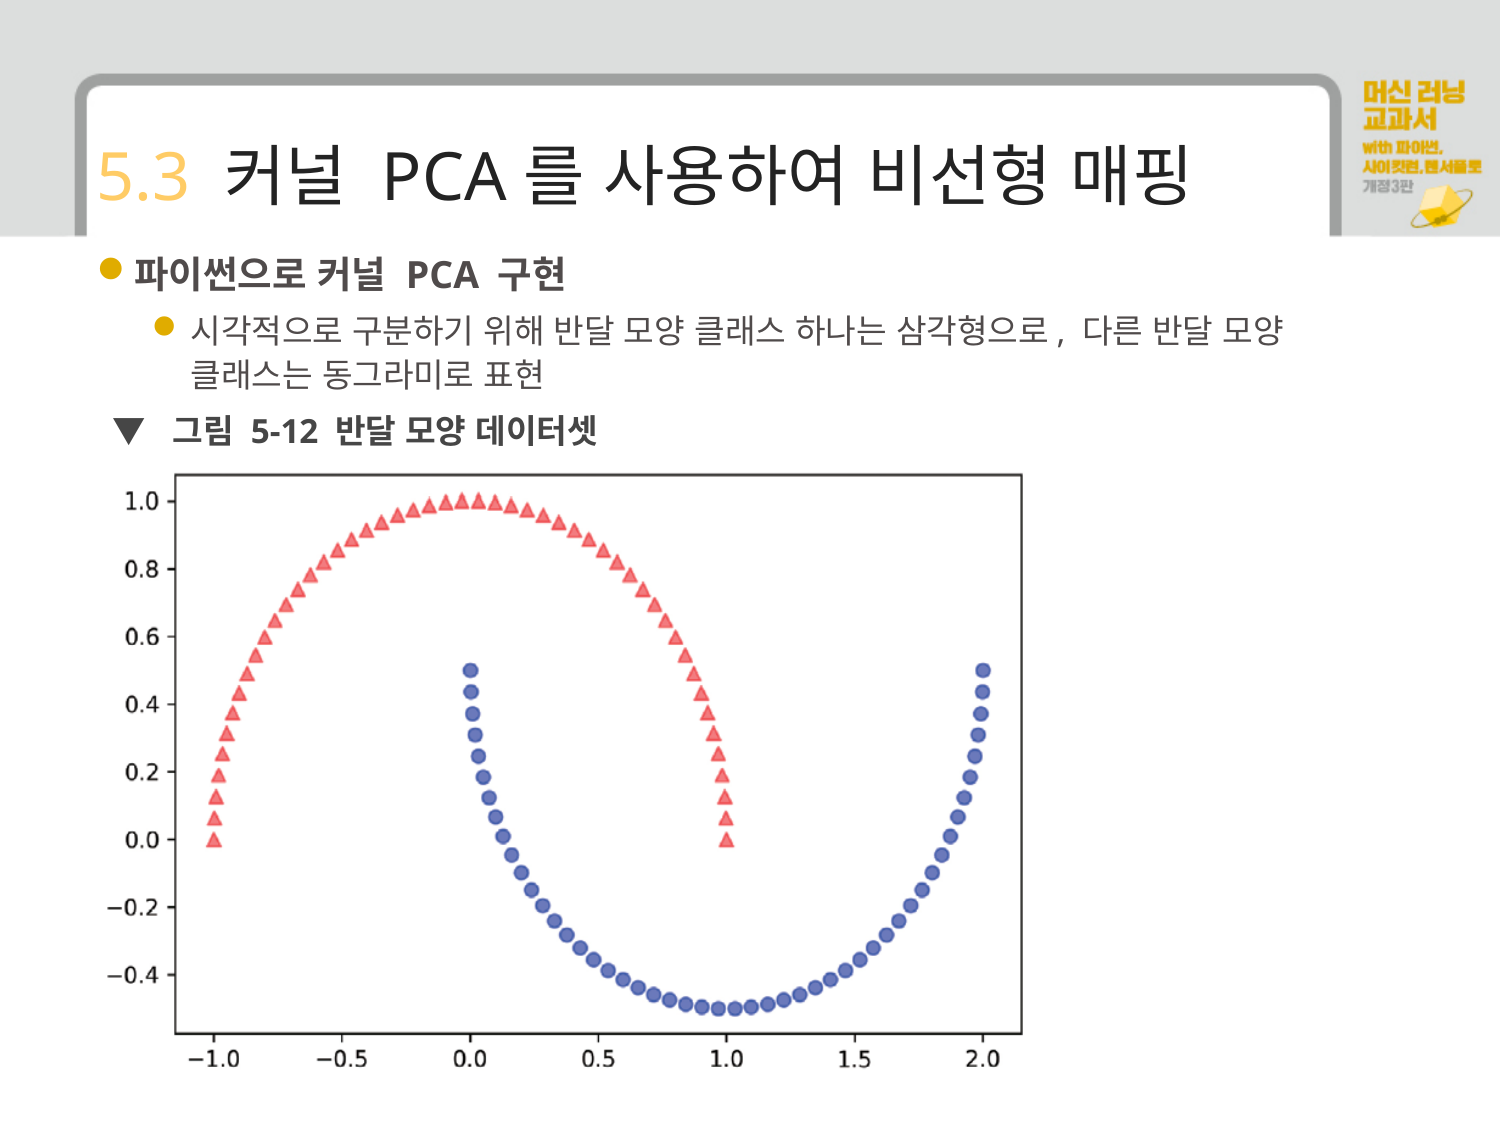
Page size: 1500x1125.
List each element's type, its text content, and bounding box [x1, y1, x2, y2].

picture [0, 0, 1500, 1125]
title 5.3 커널 PCA를 사용하여 비선형 매핑 [81, 90, 1412, 222]
list 파이썬으로 커널 PCA 구현 시각적으로 구분하기 위해 반달 모양 클래스 하나는 삼각형으로, 다른 반달 모양 클래스는 동그라미로 표현 [81, 239, 1412, 1054]
text_box ▼ 그림 5-12 반달 모양 데이터셋 [97, 402, 1424, 468]
